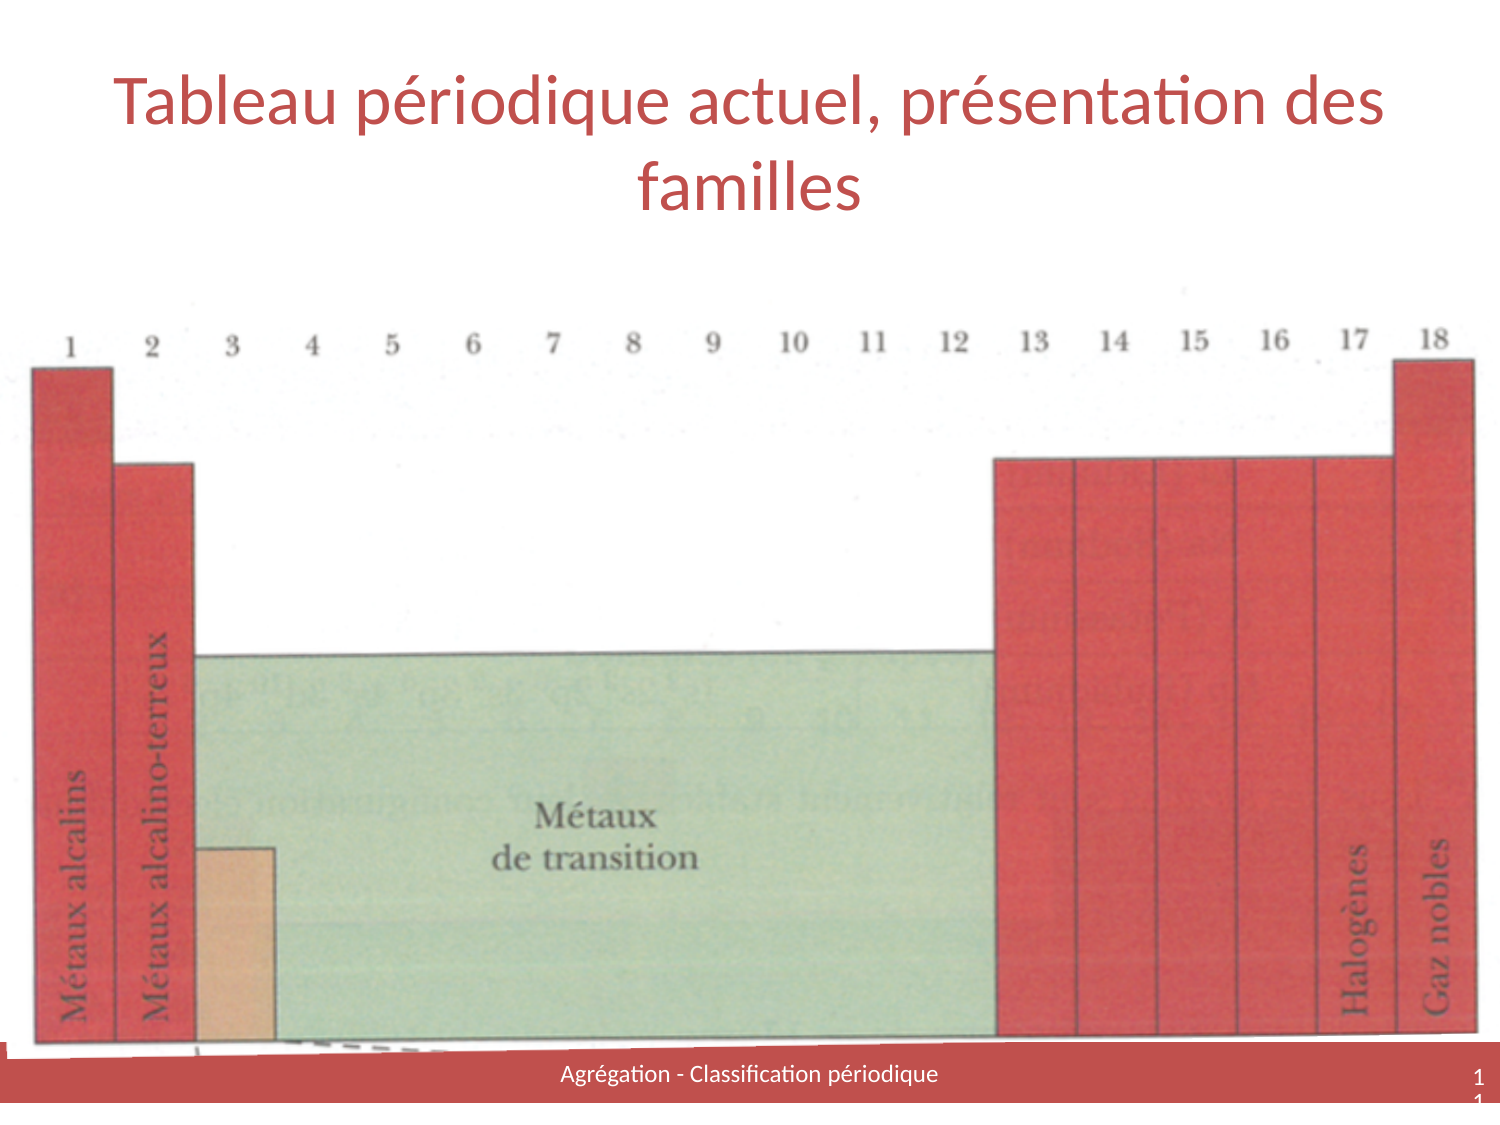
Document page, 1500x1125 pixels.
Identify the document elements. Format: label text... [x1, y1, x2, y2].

footer Agrégation - Classification périodique [0, 1054, 1457, 1103]
picture [0, 278, 1500, 1059]
slide_number 10 [1457, 1053, 1500, 1106]
title Tableau périodique actuel, présentation des familles [75, 45, 1425, 233]
